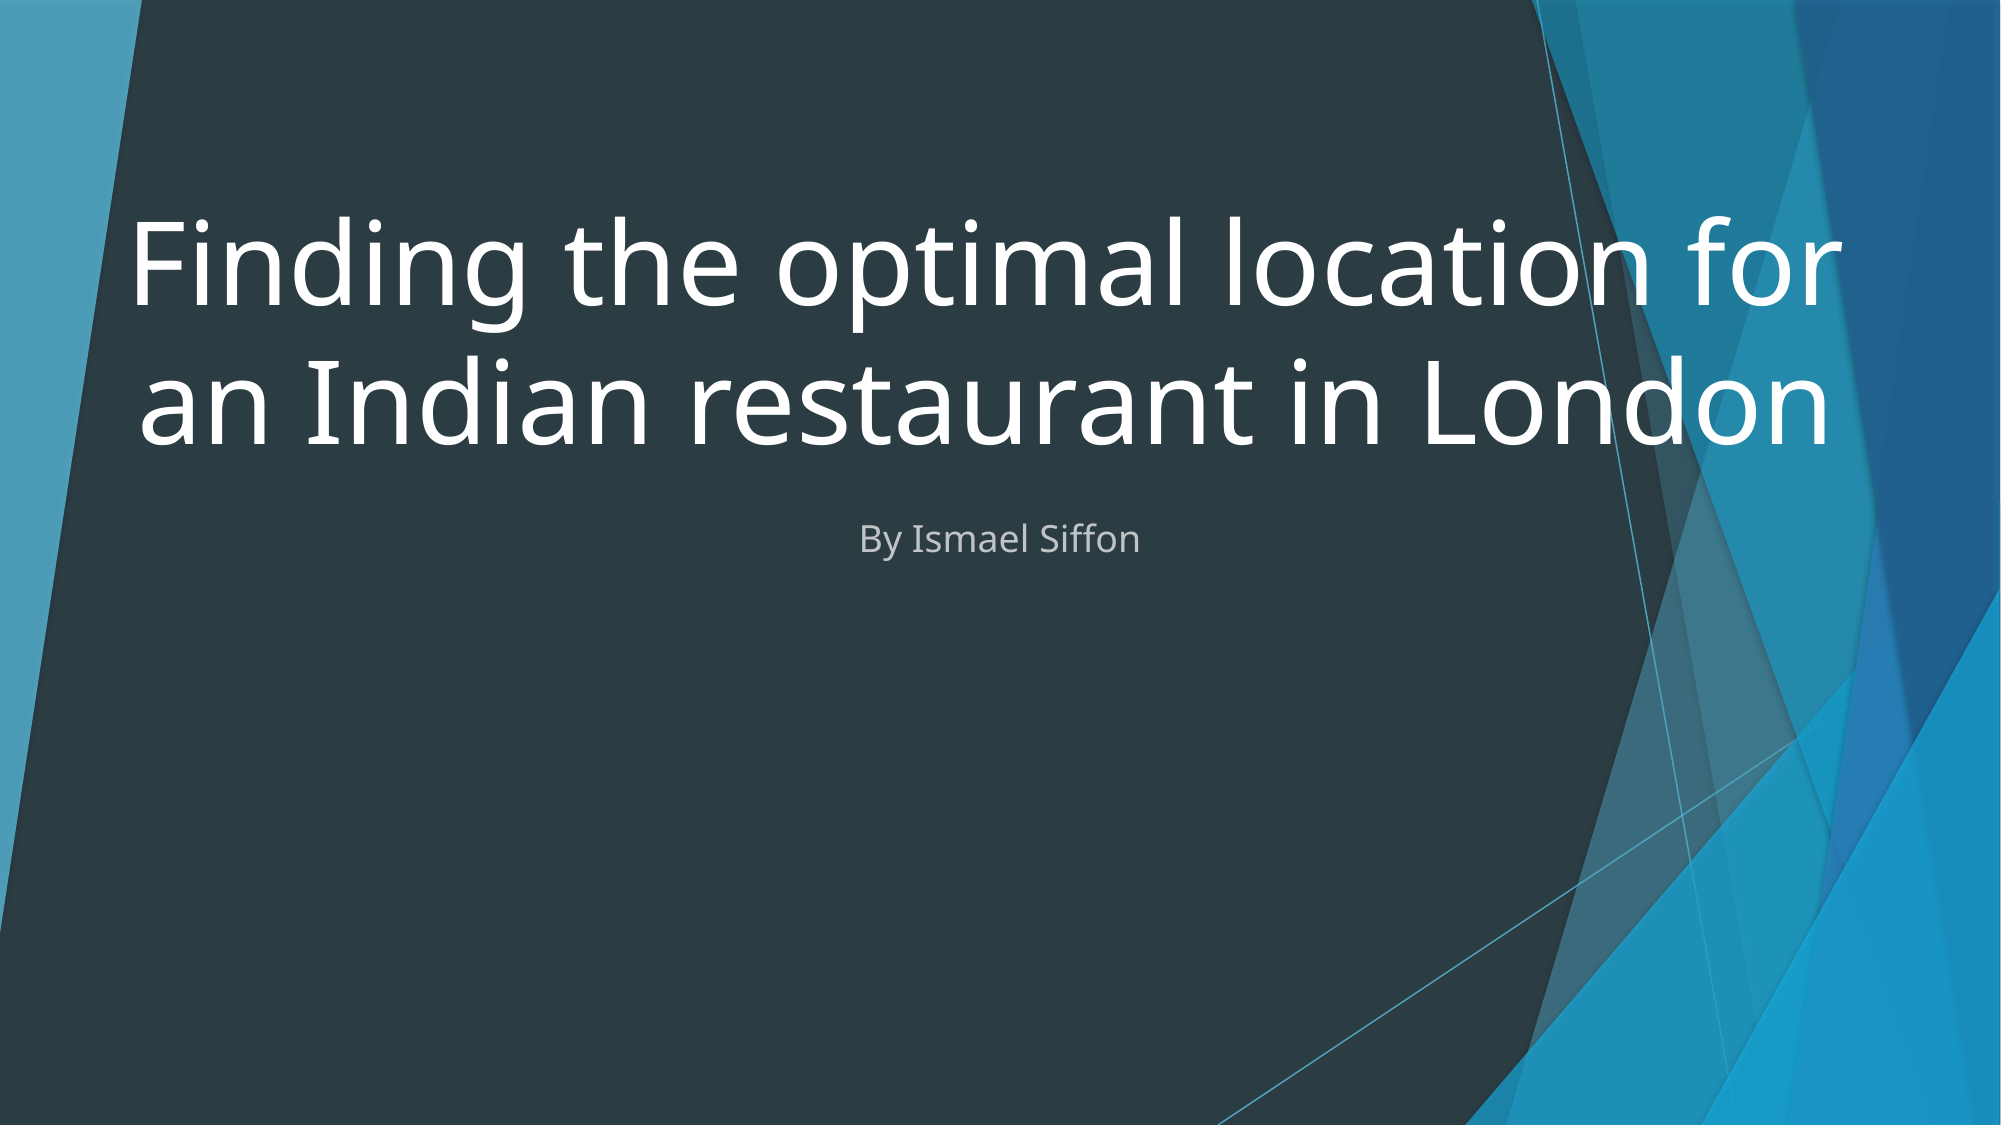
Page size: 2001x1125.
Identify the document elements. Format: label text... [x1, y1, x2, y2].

title Finding the optimal location for an Indian restaurant in London [108, 147, 1864, 476]
subtitle By Ismael Siffon [779, 507, 1221, 702]
